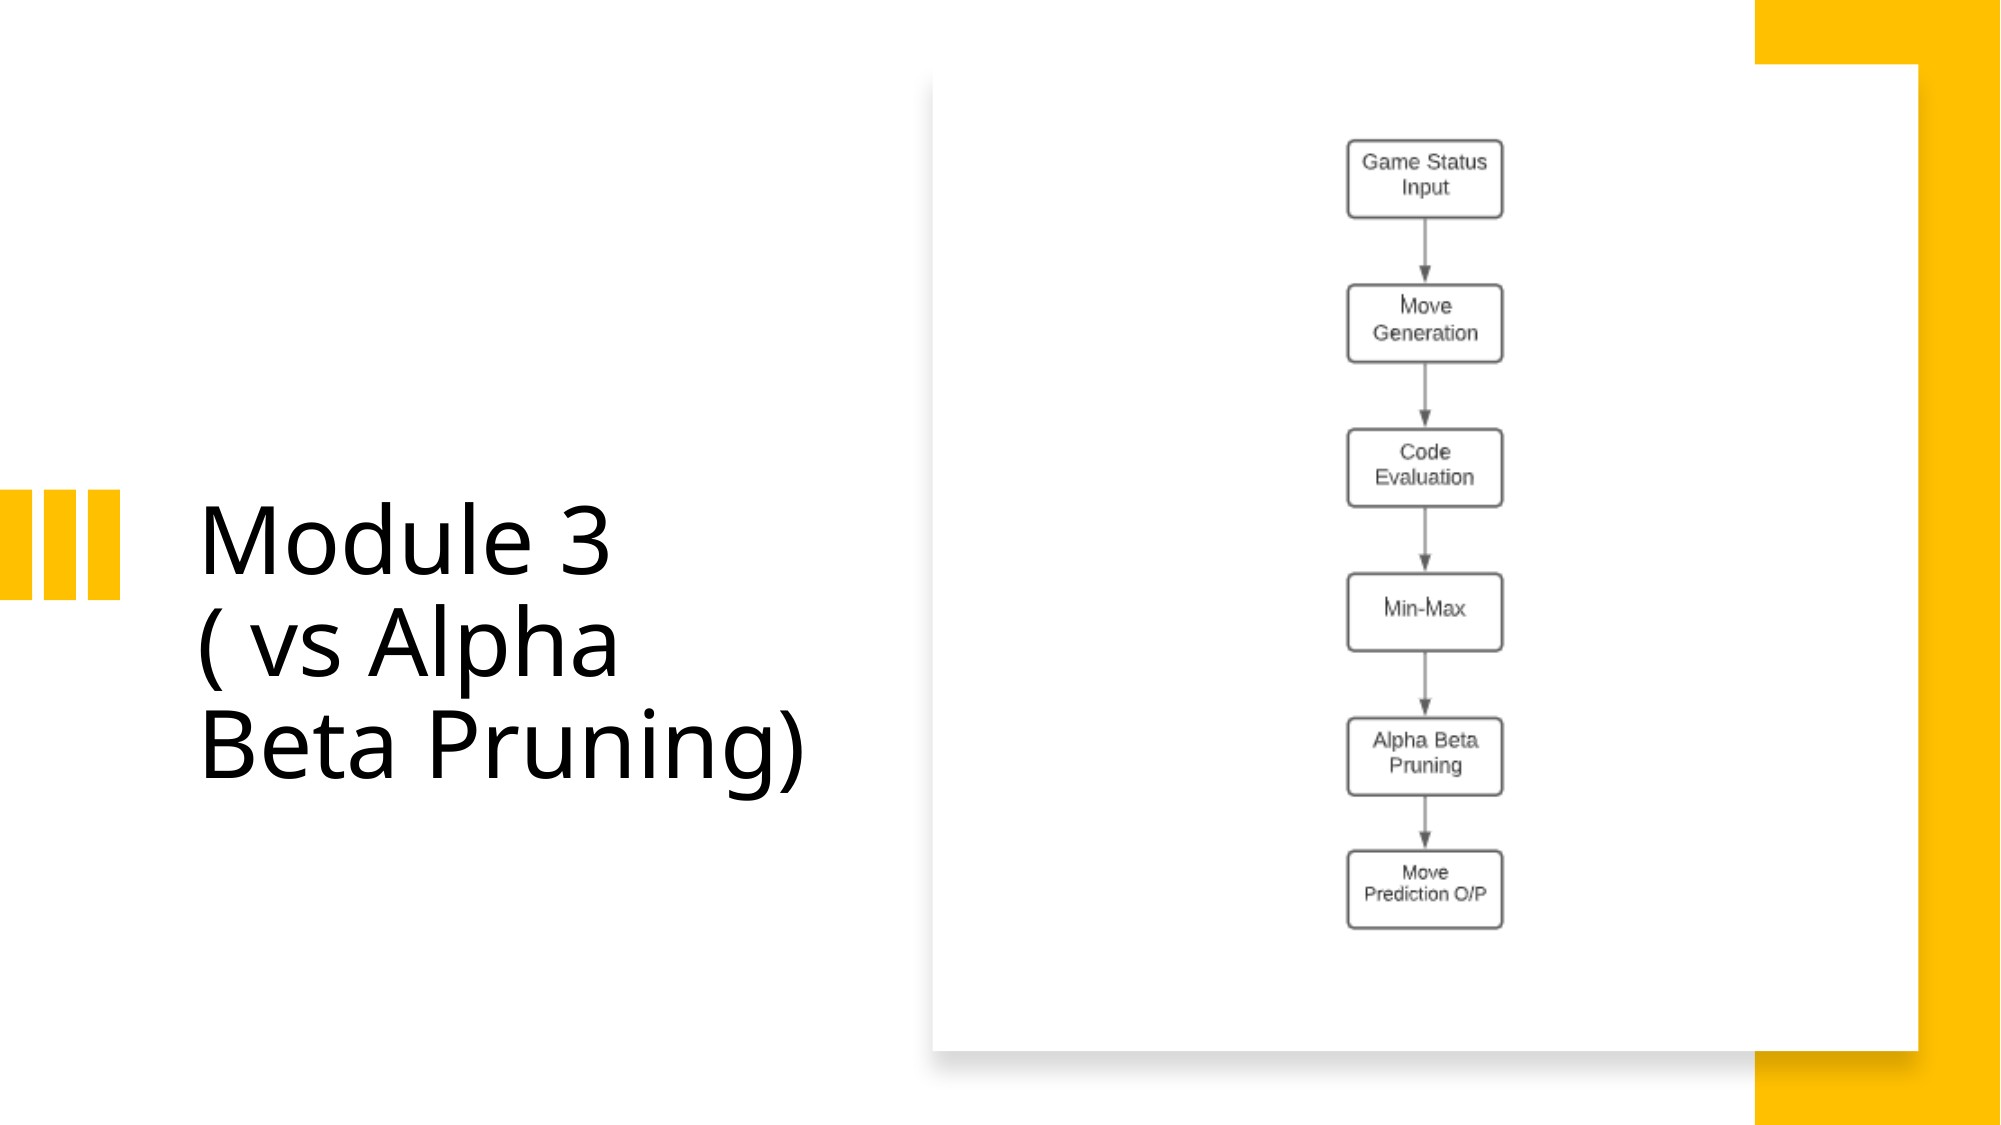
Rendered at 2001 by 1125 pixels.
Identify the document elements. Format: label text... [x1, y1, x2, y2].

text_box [0, 489, 120, 601]
text_box [932, 63, 1919, 1052]
picture [1249, 109, 1602, 1006]
text_box [1754, 0, 2000, 1125]
text_box [0, 0, 1754, 1125]
title Module 3 ( vs Alpha Beta Pruning) [182, 485, 845, 878]
